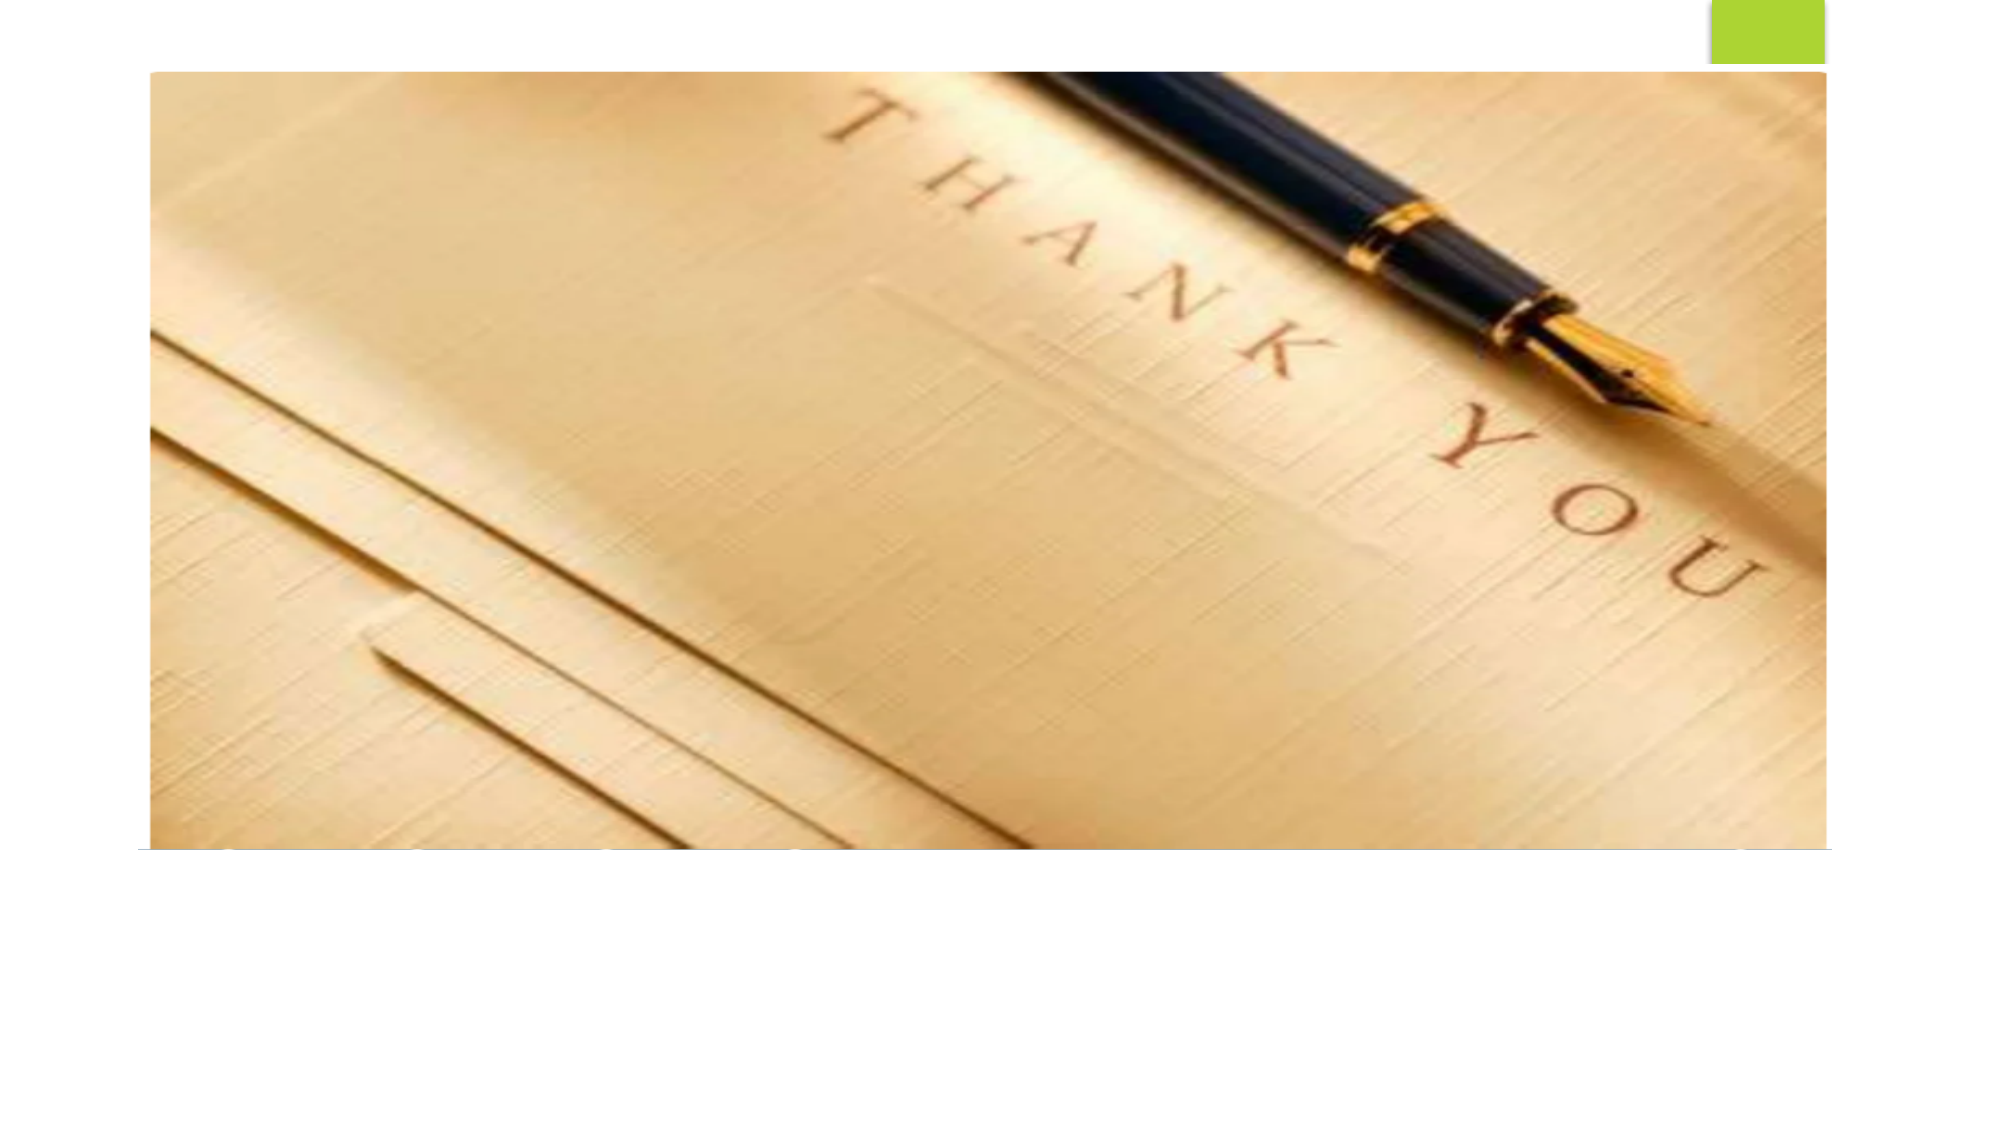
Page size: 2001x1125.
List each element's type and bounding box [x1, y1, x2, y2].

picture [137, 64, 1833, 851]
